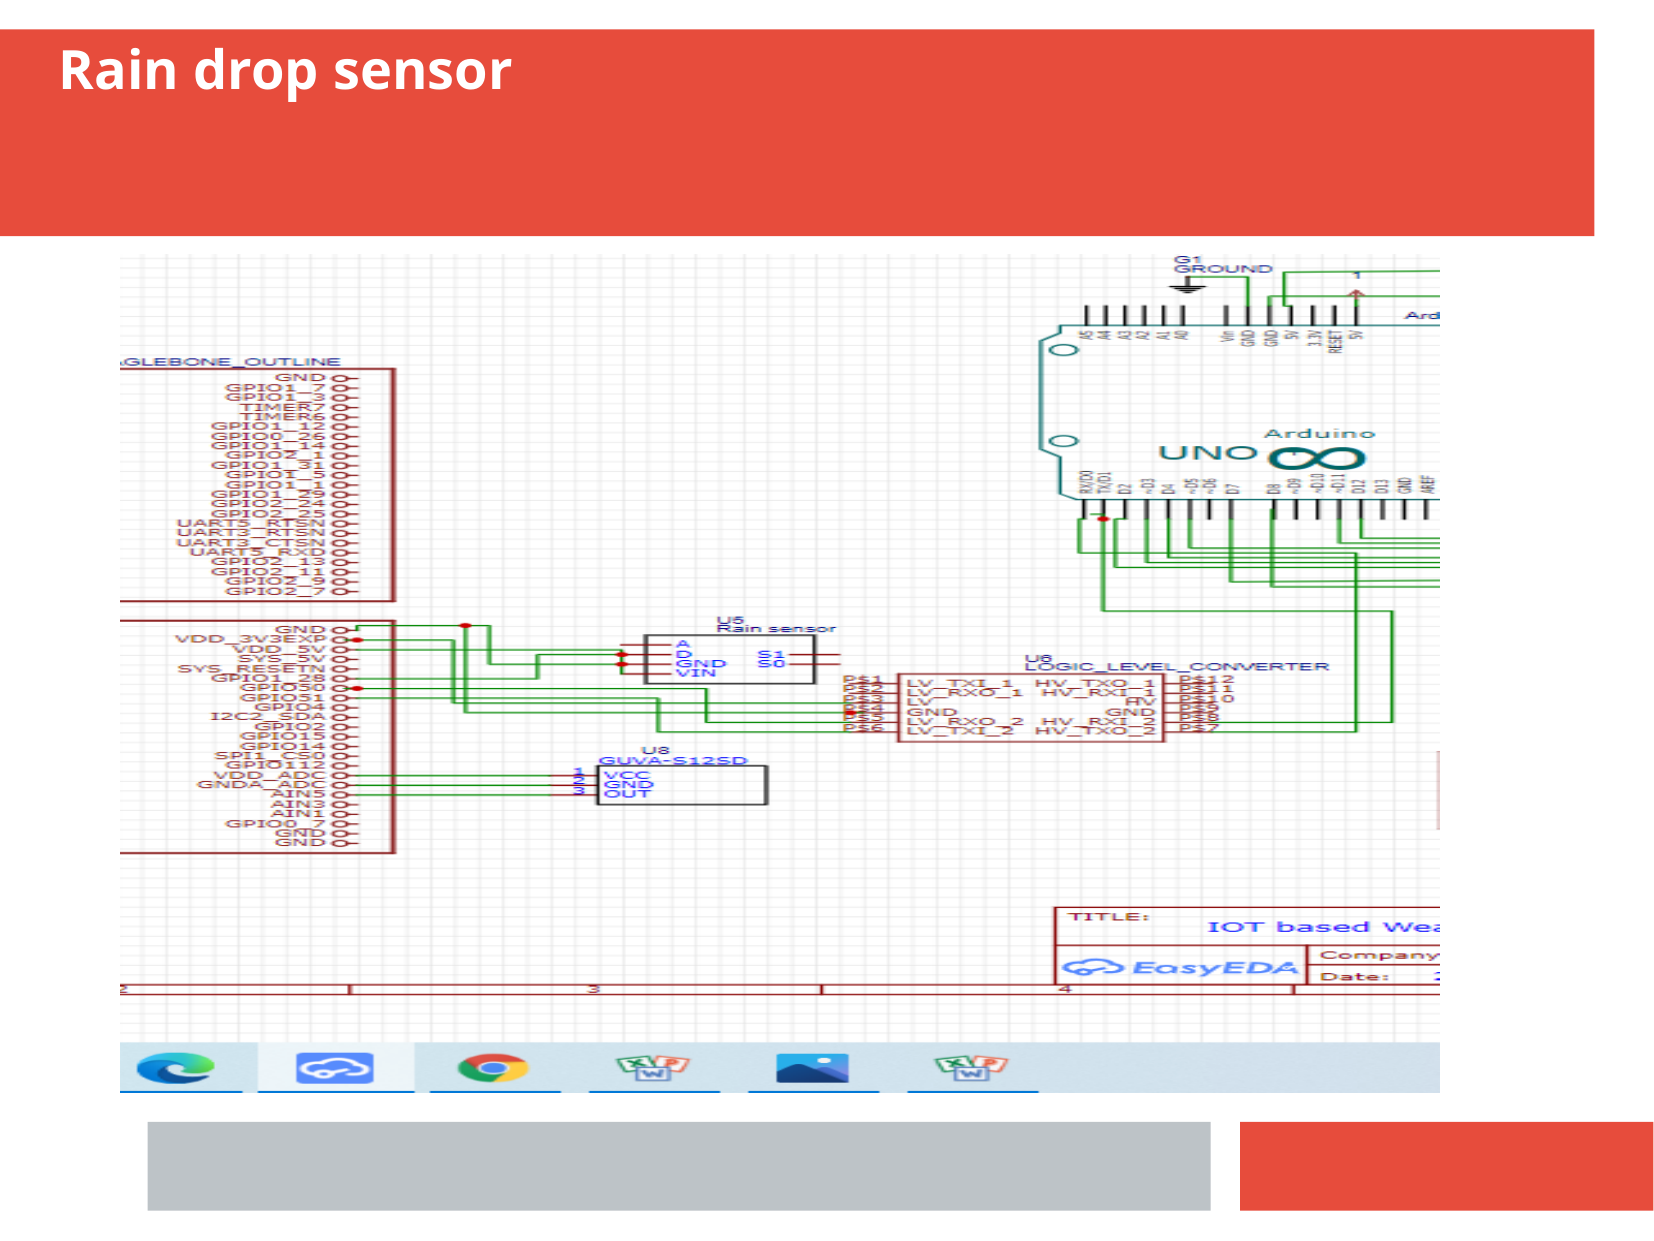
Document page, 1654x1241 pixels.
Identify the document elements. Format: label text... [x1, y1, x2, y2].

text_box Rain drop sensor [58, 29, 1595, 165]
picture [119, 254, 1441, 1093]
